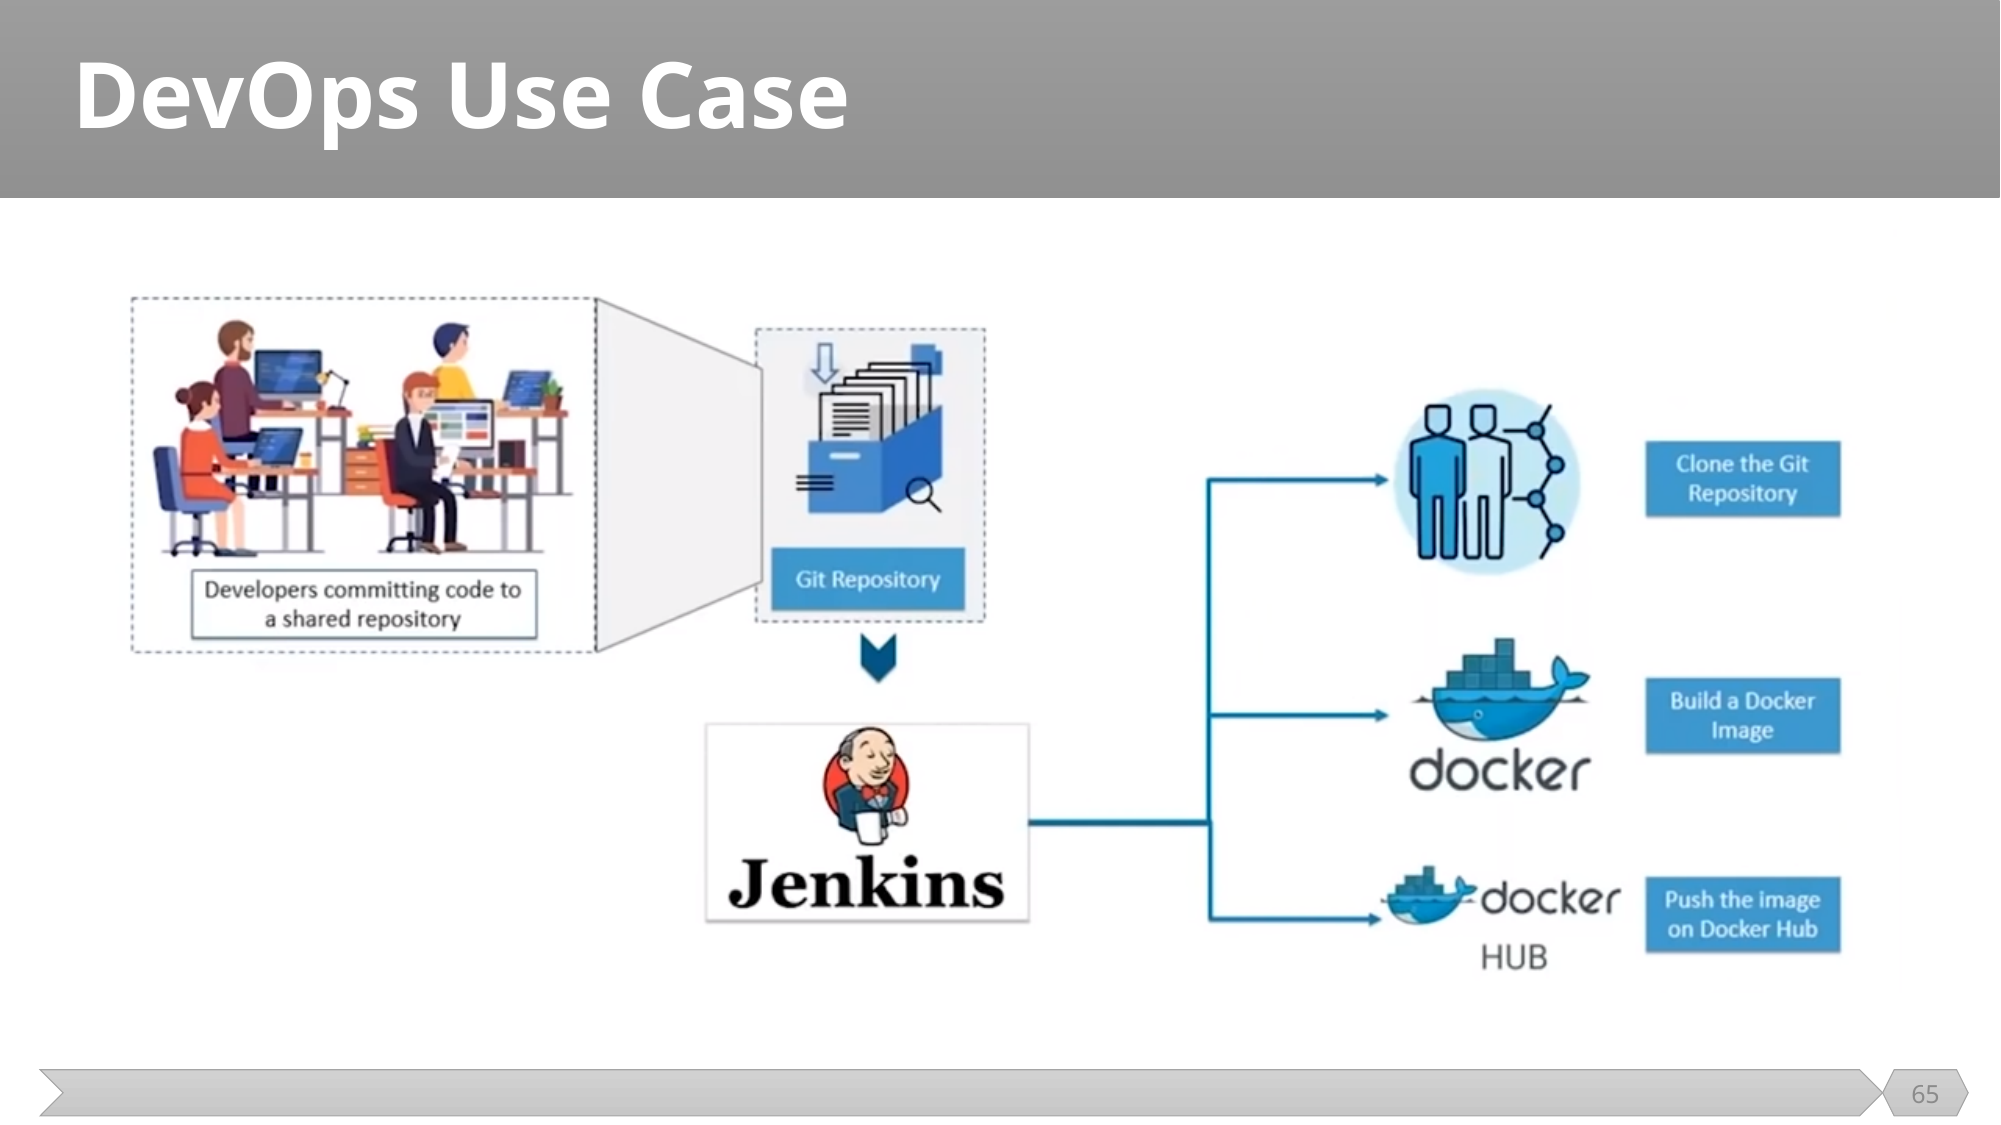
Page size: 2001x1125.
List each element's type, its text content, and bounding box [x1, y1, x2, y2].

title DevOps Use Case [56, 0, 1969, 199]
slide_number 65 [1882, 1065, 1969, 1125]
picture [88, 210, 1902, 993]
